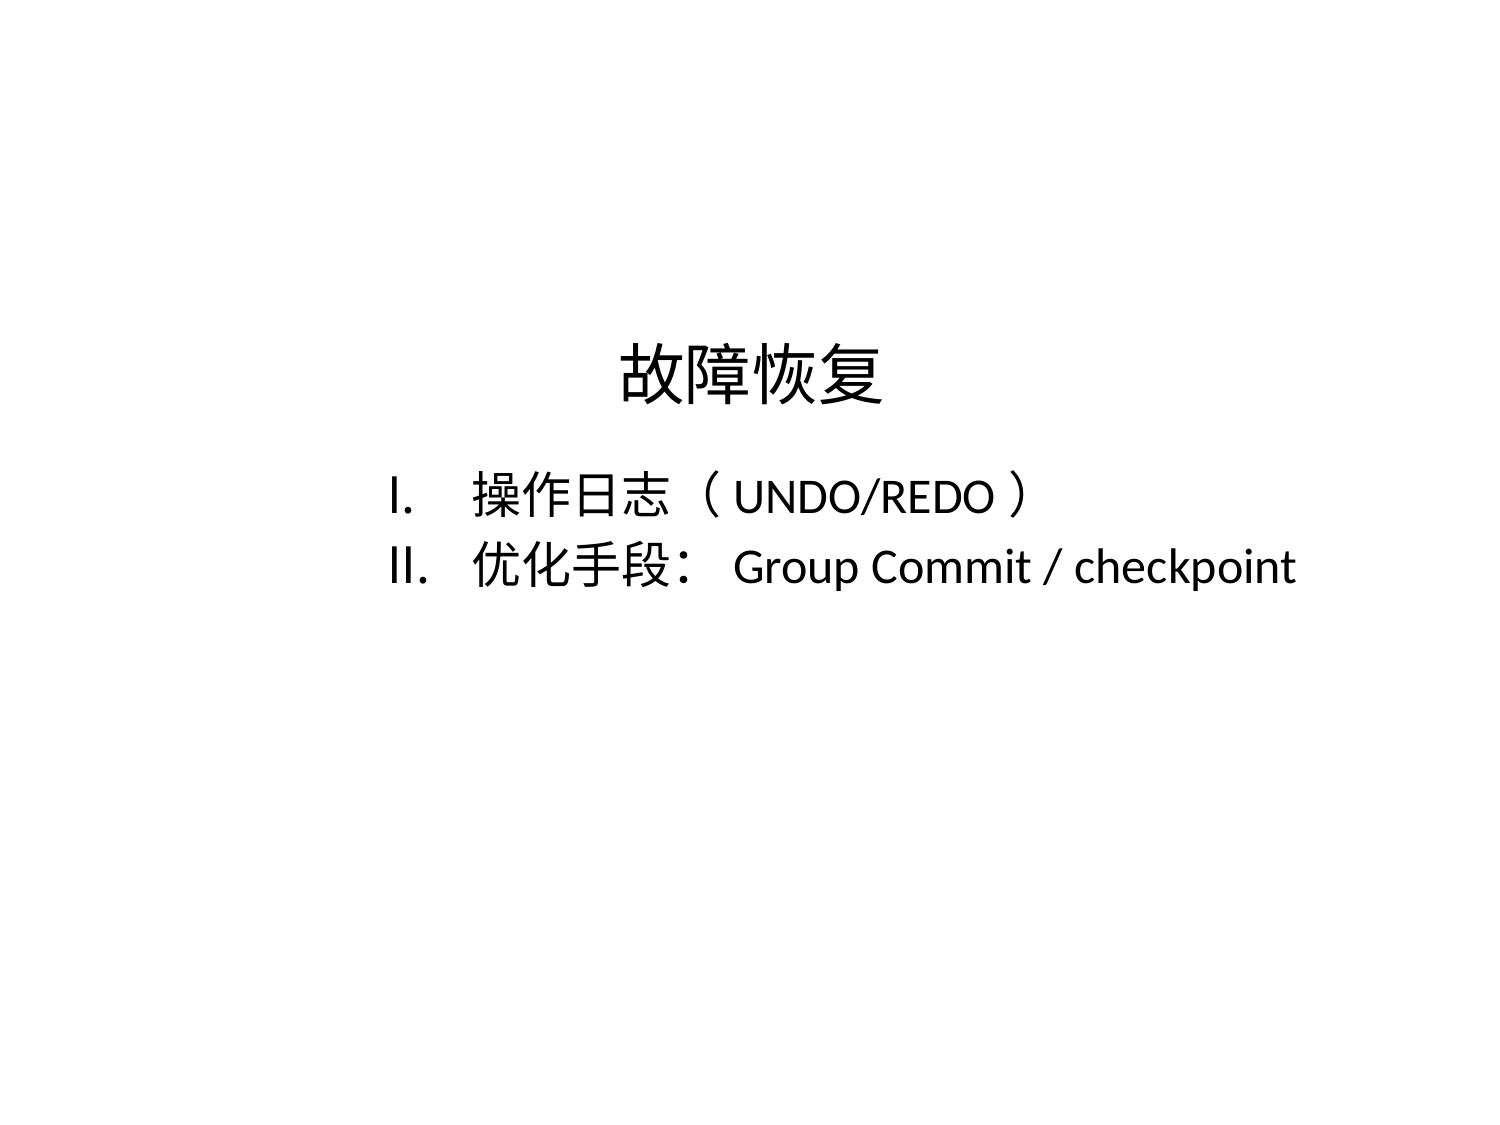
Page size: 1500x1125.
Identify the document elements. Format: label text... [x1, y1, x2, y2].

list 操作日志（UNDO/REDO） 优化手段：Group Commit / checkpoint [371, 456, 1500, 1125]
title 故障恢复 [76, 278, 1427, 467]
